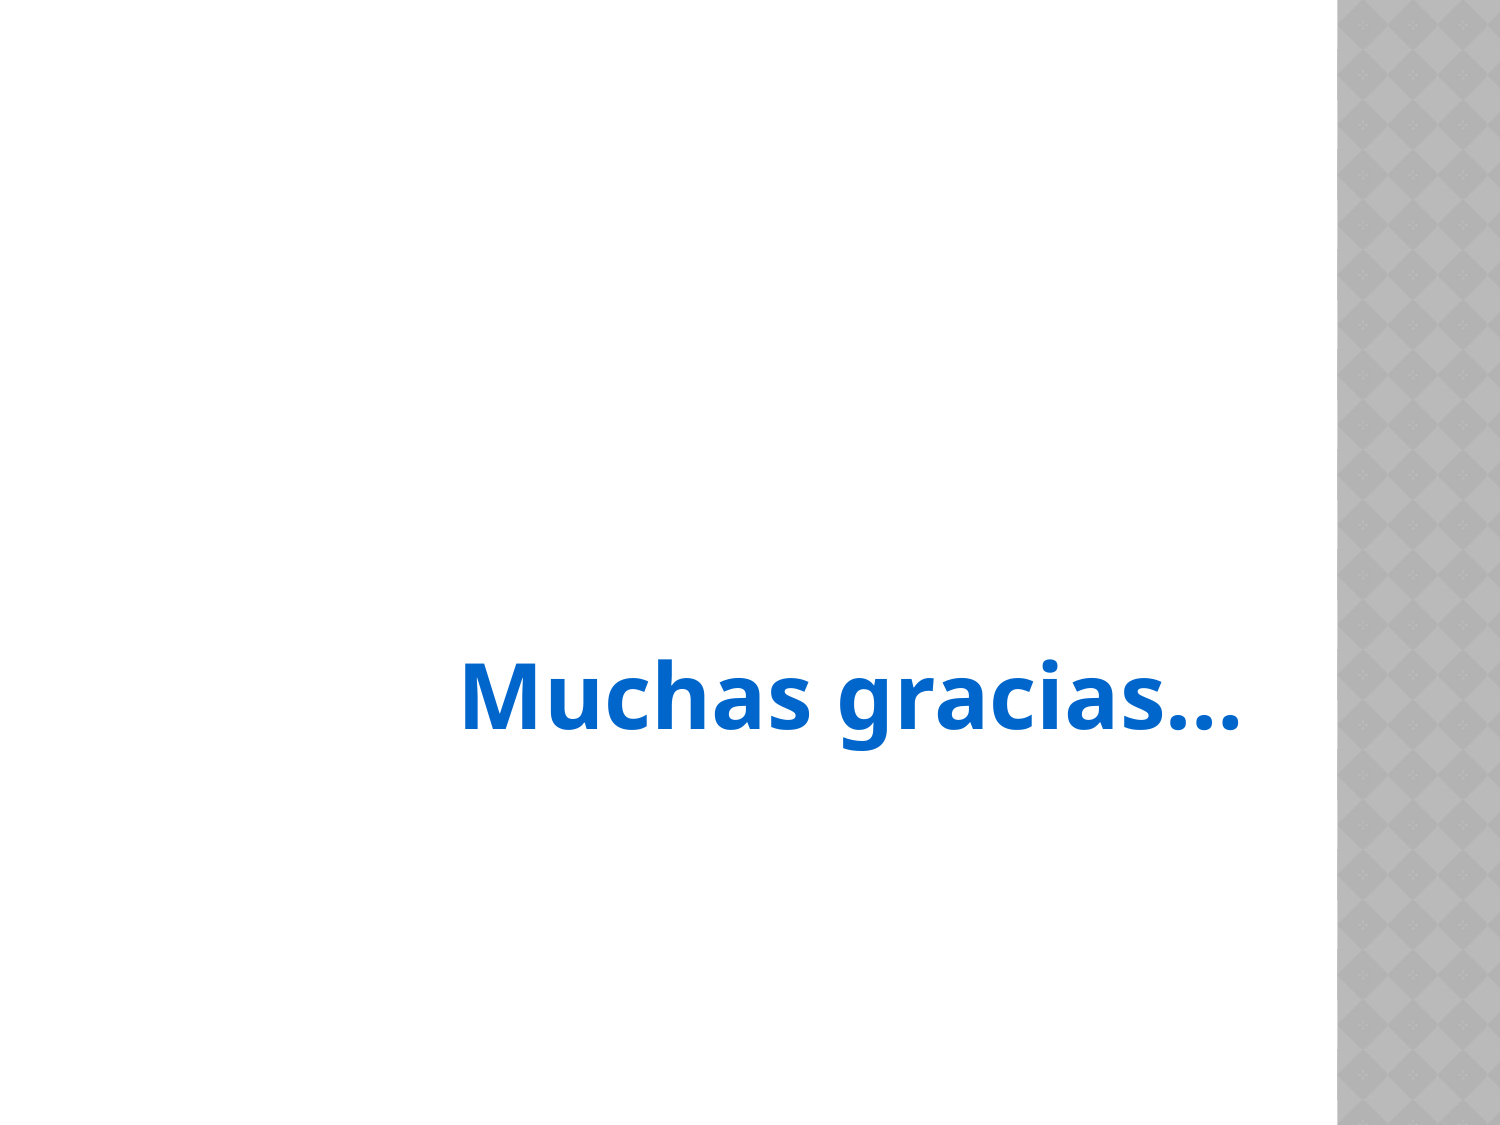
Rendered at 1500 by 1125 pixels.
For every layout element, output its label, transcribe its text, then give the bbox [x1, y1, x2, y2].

text_box Muchas gracias… [0, 555, 1260, 831]
